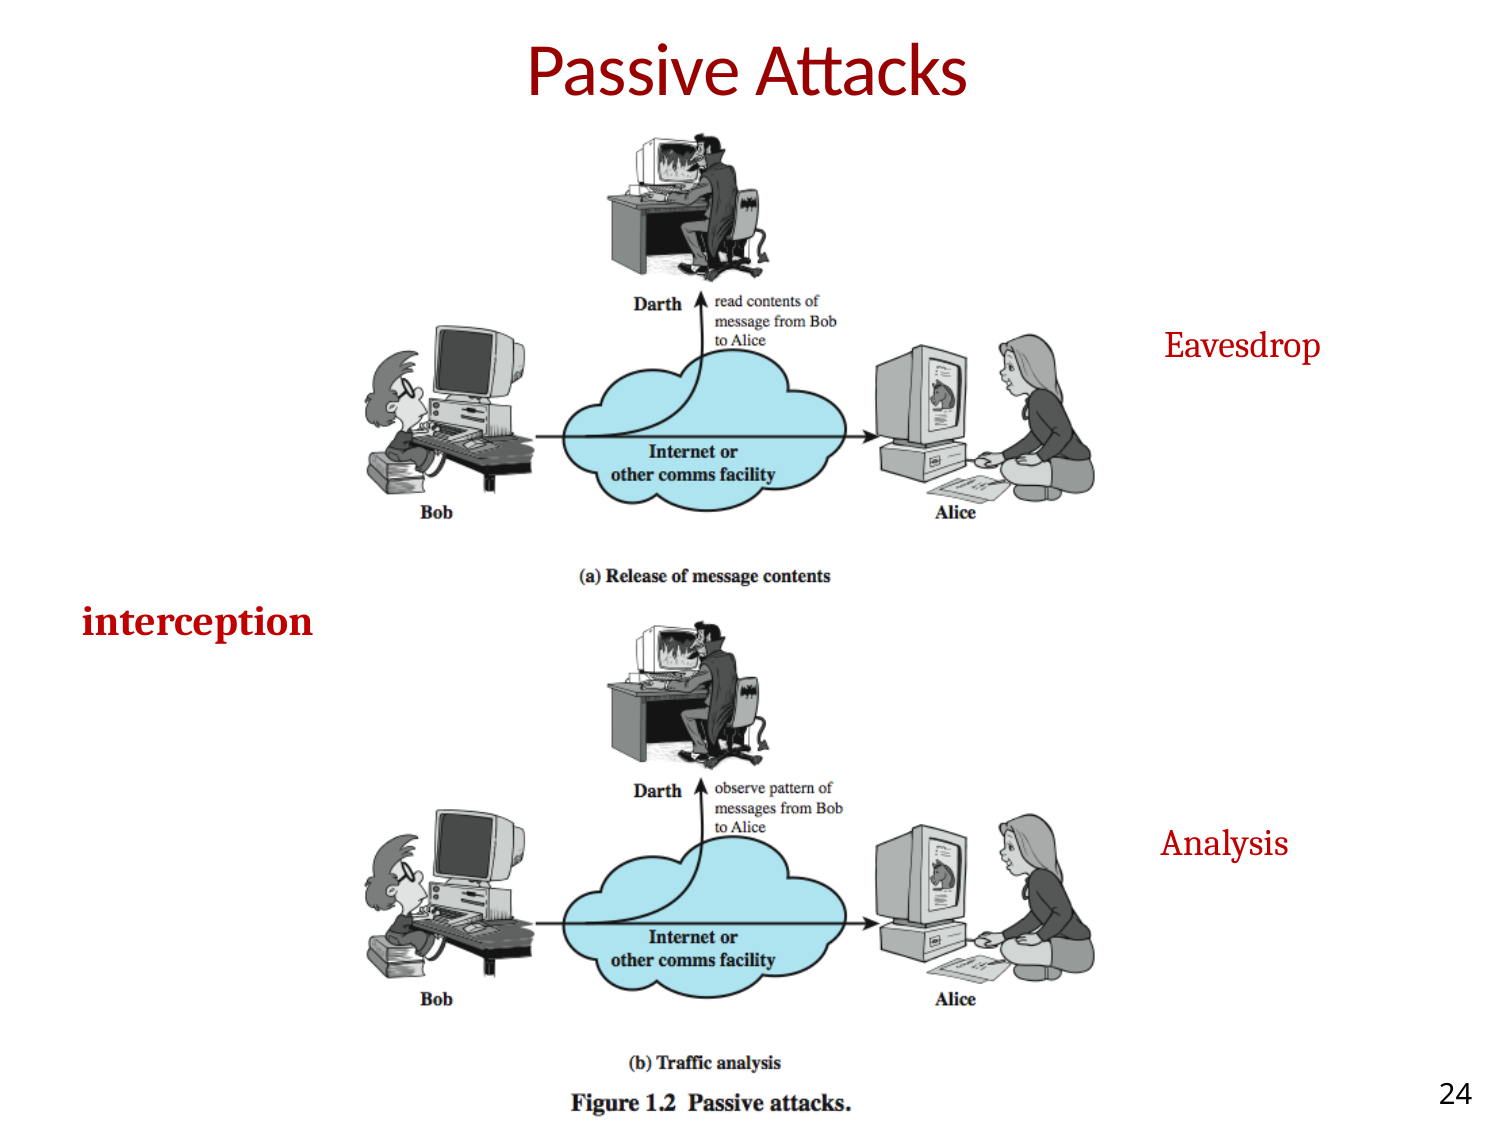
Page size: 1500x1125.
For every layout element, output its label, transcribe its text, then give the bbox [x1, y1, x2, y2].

text_box Eavesdrop [1149, 312, 1336, 373]
picture [357, 128, 1104, 1118]
text_box Analysis [1145, 810, 1304, 871]
text_box interception [66, 586, 338, 652]
title Passive Attacks [72, 12, 1423, 119]
slide_number 24 [1137, 1065, 1488, 1125]
